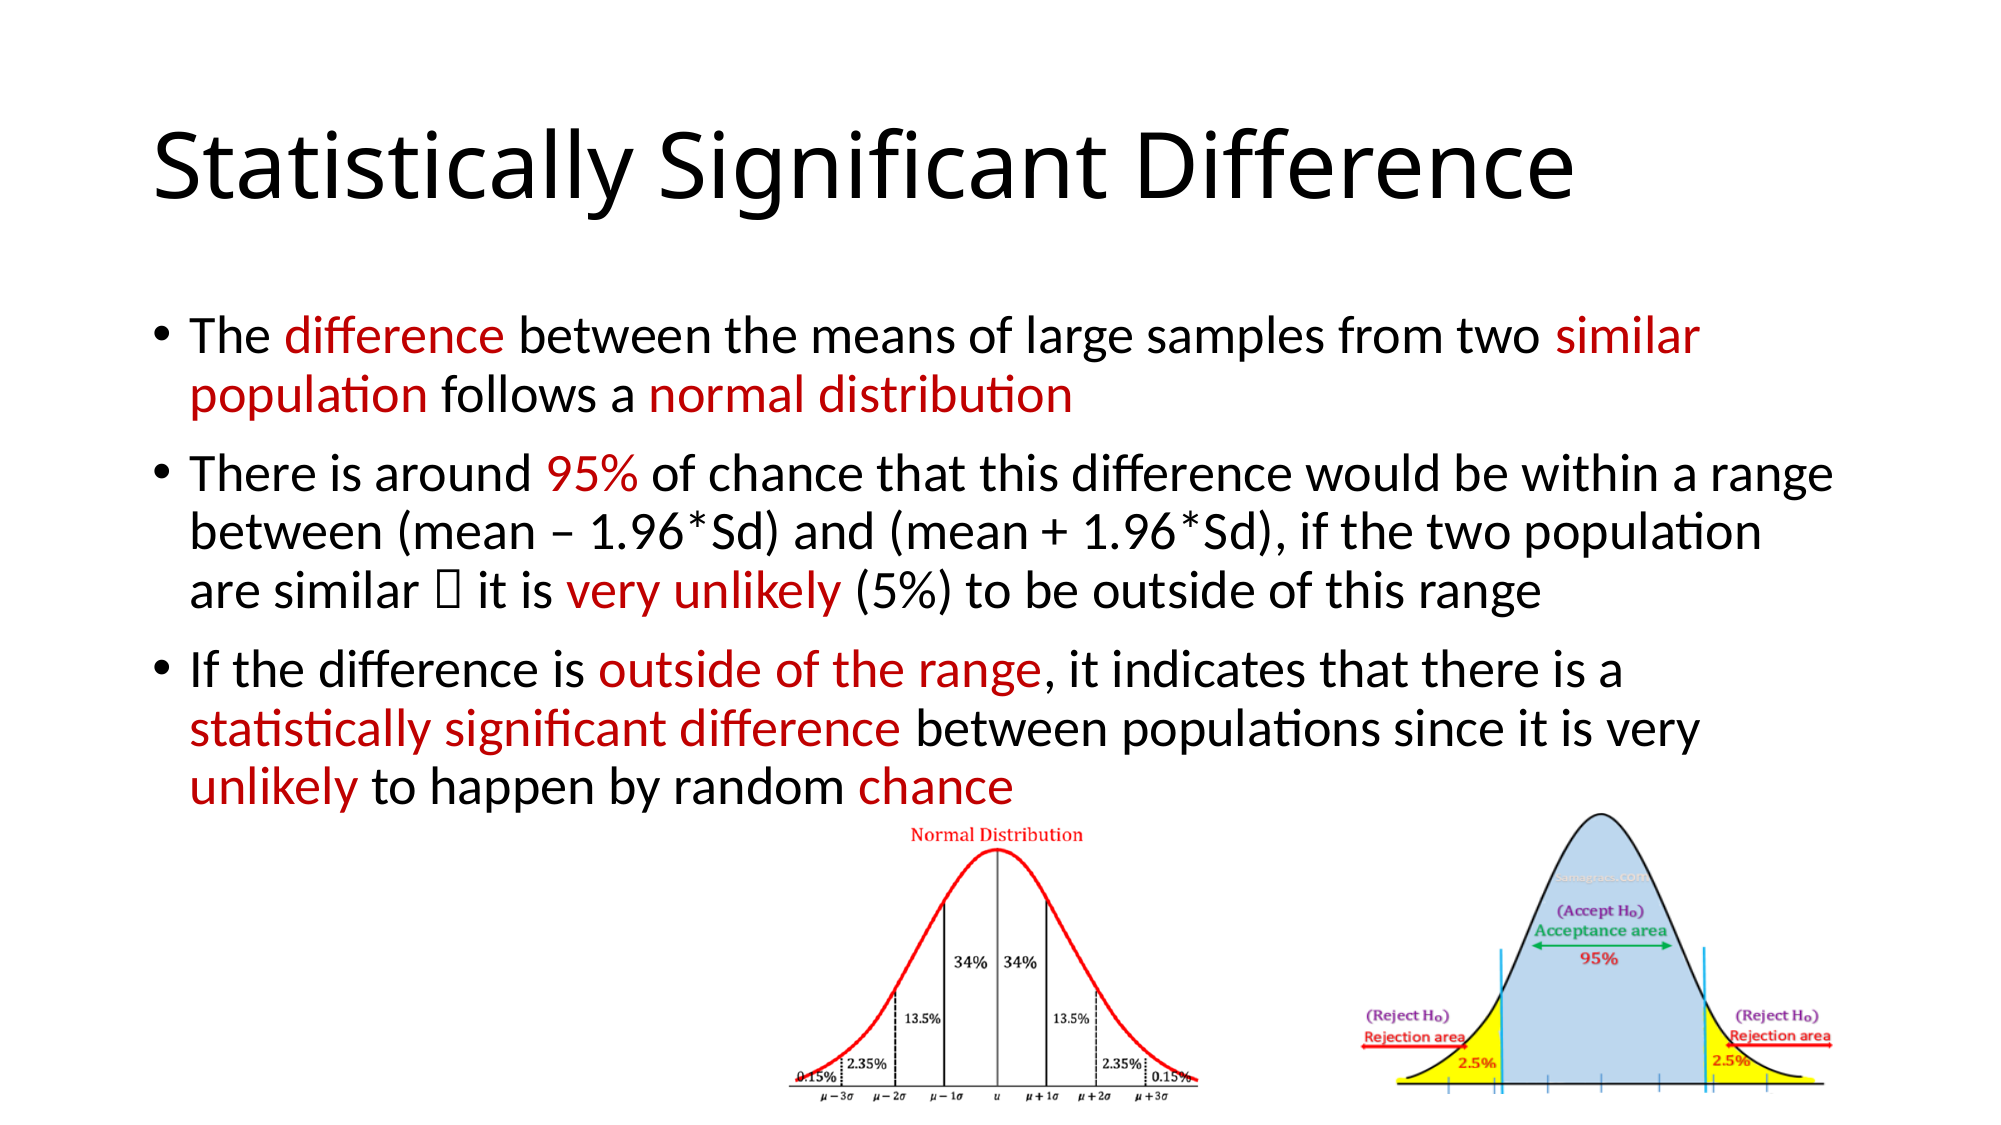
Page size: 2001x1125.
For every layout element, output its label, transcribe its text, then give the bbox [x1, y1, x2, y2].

picture [1328, 812, 1863, 1095]
list The difference between the means of large samples from two similar population follows a normal distribution There is around 95% of chance that this difference would be within a range between (mean – 1.96*Sd) and (mean + 1.96*Sd), if the two population are similar  it is very unlikely (5%) to be outside of this range If the difference is outside of the range, it indicates that there is a statistically significant difference between populations since it is very unlikely to happen by random chance [137, 299, 1863, 1014]
picture [781, 812, 1219, 1125]
title Statistically Significant Difference [137, 59, 1863, 278]
